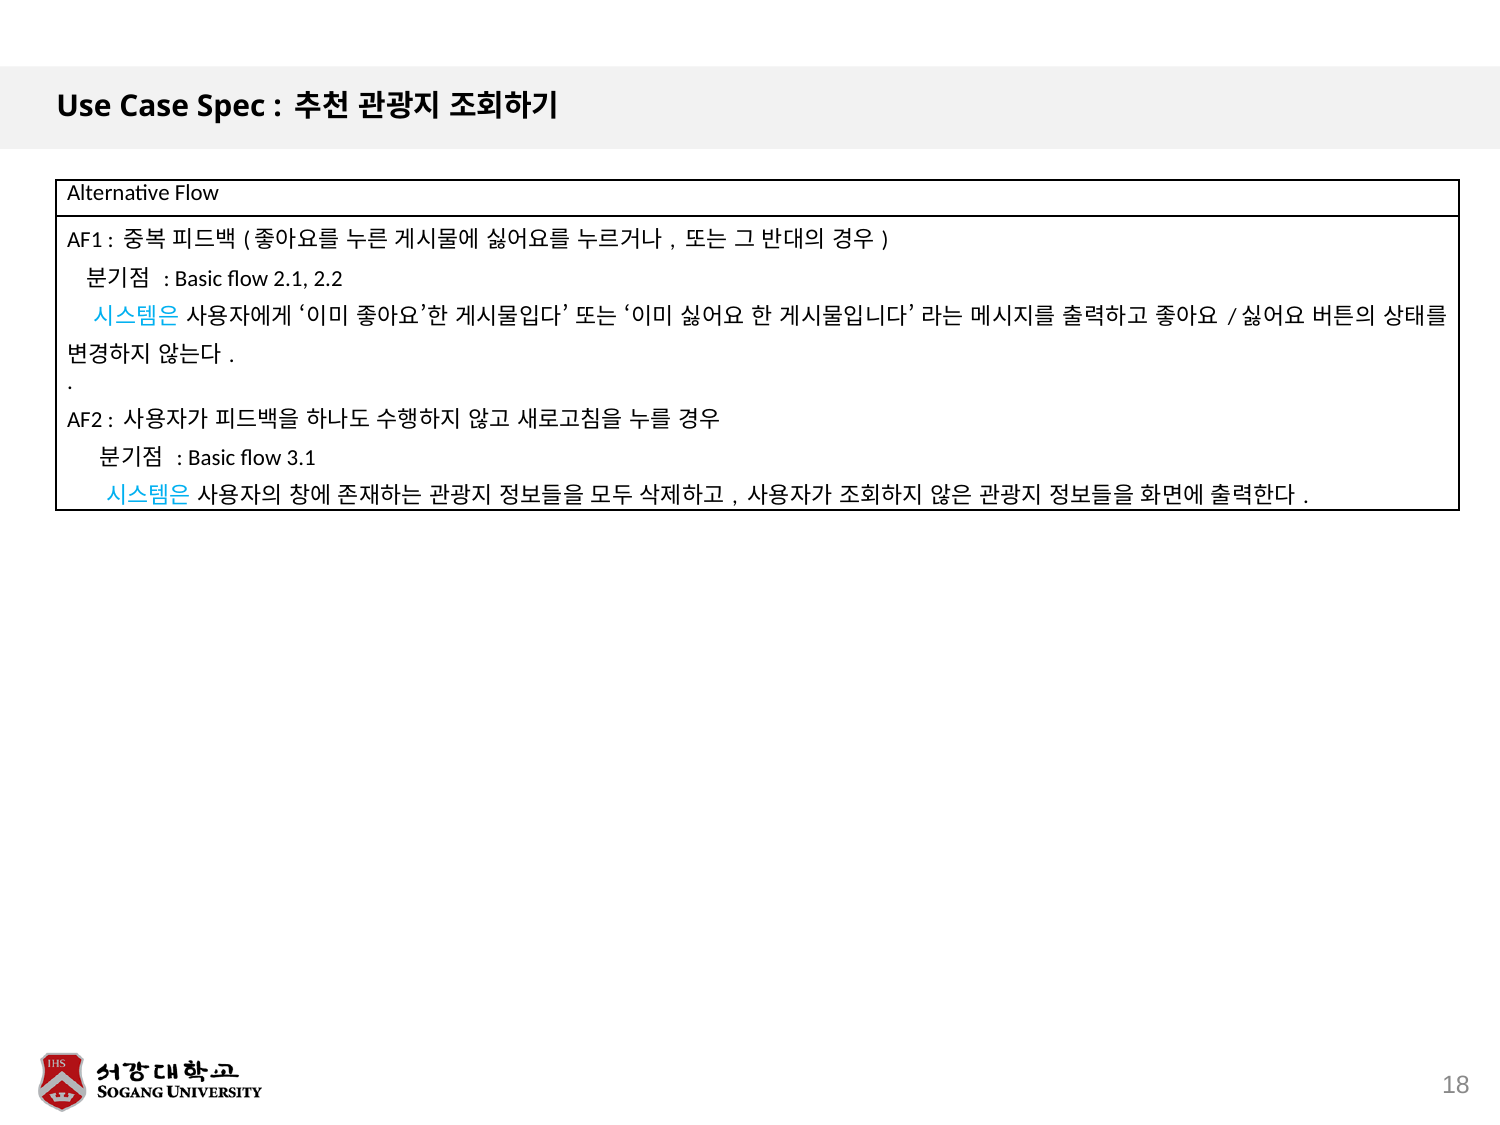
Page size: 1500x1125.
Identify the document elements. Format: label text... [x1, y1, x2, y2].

table_cell AF1 : 중복 피드백(좋아요를 누른 게시물에 싫어요를 누르거나, 또는 그 반대의 경우) 분기점 : Basic flow 2.1, 2.2 시스템은 사용자에게 ‘이미 좋아요’한 게시물입다’ 또는 ‘이미 싫어요 한 게시물입니다’ 라는 메시지를 출력하고 좋아요/싫어요 버튼의 상태를 변경하지 않는다. . AF2 : 사용자가 피드백을 하나도 수행하지 않고 새로고침을 누를 경우 분기점 : Basic flow 3.1 시스템은 사용자의 창에 존재하는 관광지 정보들을 모두 삭제하고, 사용자가 조회하지 않은 관광지 정보들을 화면에 출력한다. [57, 217, 1458, 509]
slide_number 18 [1147, 1053, 1485, 1114]
title Use Case Spec : 추천 관광지 조회하기 [41, 82, 1459, 167]
picture [0, 1031, 294, 1125]
table_header Alternative Flow [57, 181, 1458, 215]
